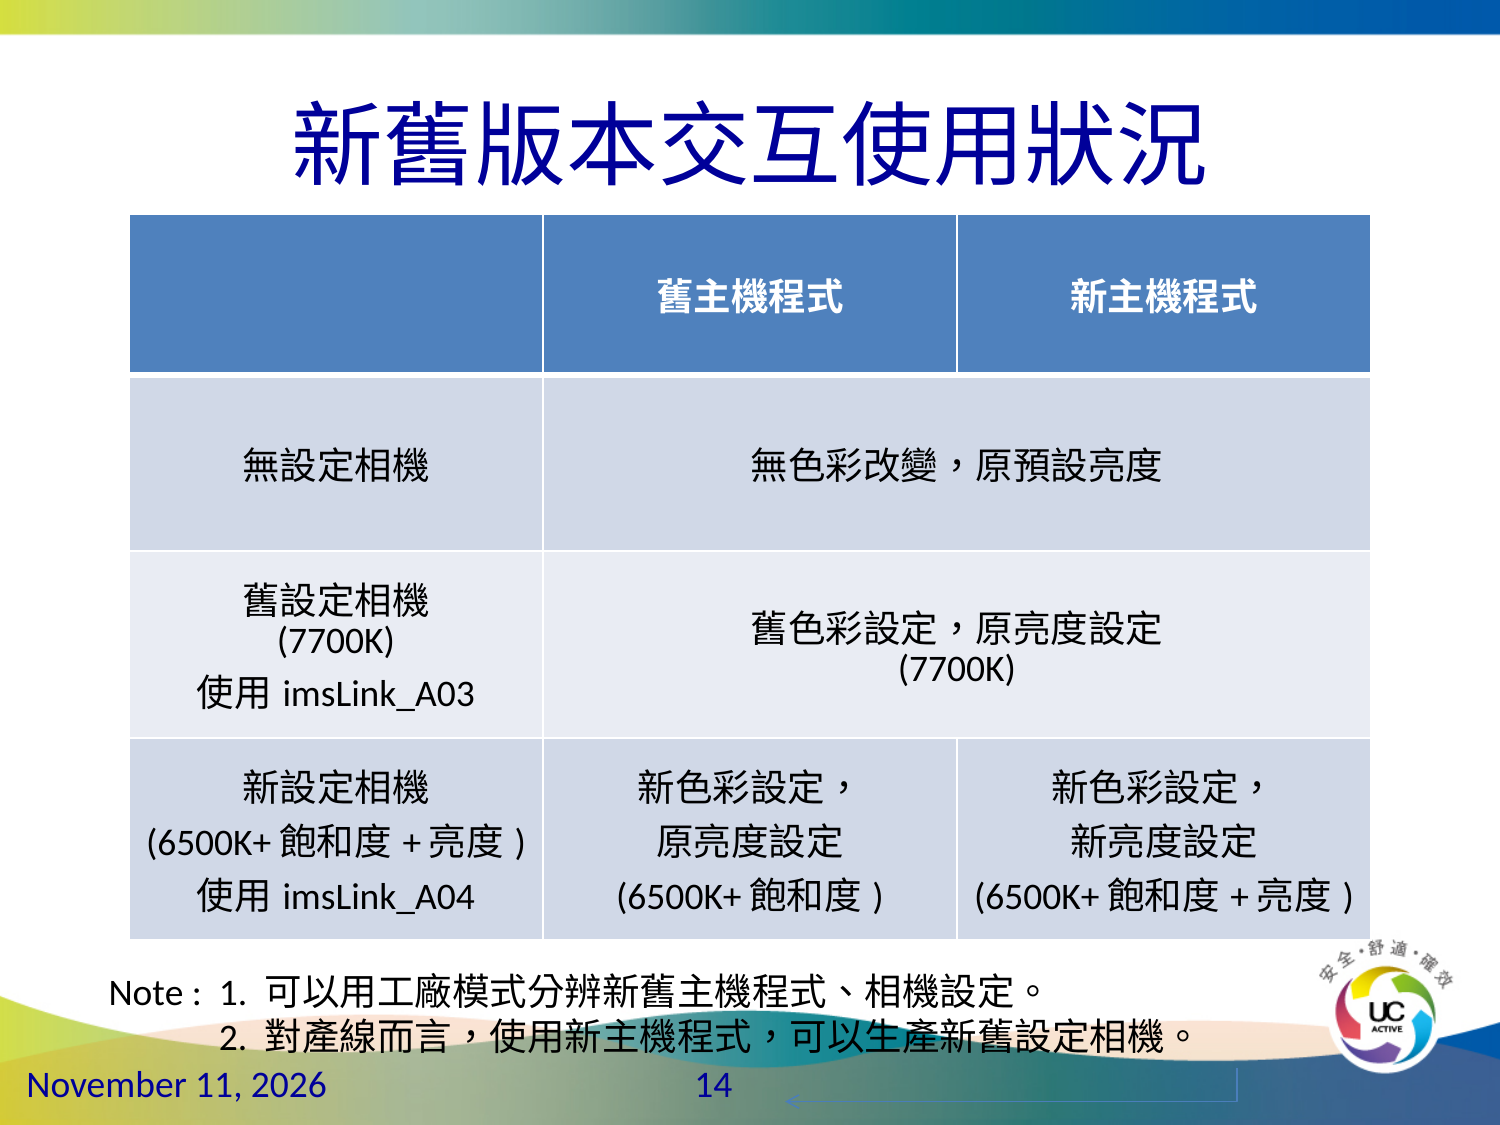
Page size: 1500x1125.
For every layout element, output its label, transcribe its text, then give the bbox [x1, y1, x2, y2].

table_cell 新設定相機 (6500K+飽和度+亮度) 使用imsLink_A04 [130, 739, 542, 939]
picture [0, 0, 1500, 1125]
table_cell 舊色彩設定，原亮度設定 (7700K) [544, 552, 1370, 737]
text_box Note : 1. 可以用工廠模式分辨新舊主機程式、相機設定。 2. 對產線而言，使用新主機程式，可以生產新舊設定相機。 [1033, 960, 1348, 1066]
table_cell 無色彩改變，原預設亮度 [544, 378, 1370, 550]
table_cell 新色彩設定， 原亮度設定 (6500K+飽和度) [544, 739, 956, 939]
table_cell 新色彩設定， 新亮度設定 (6500K+飽和度+亮度) [958, 739, 1370, 939]
table_header [130, 215, 542, 372]
table_cell 舊設定相機 (7700K) 使用imsLink_A03 [130, 552, 542, 737]
table_cell 無設定相機 [130, 378, 542, 550]
title 新舊版本交互使用狀況 [75, 60, 1425, 223]
text_box Note : 1. 可以用工廠模式分辨新舊主機程式、相機設定。 2. 對產線而言，使用新主機程式，可以生產新舊設定相機。 [93, 960, 989, 1066]
table_header 舊主機程式 [544, 215, 956, 372]
table_header 新主機程式 [958, 215, 1370, 372]
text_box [994, 858, 1028, 1125]
